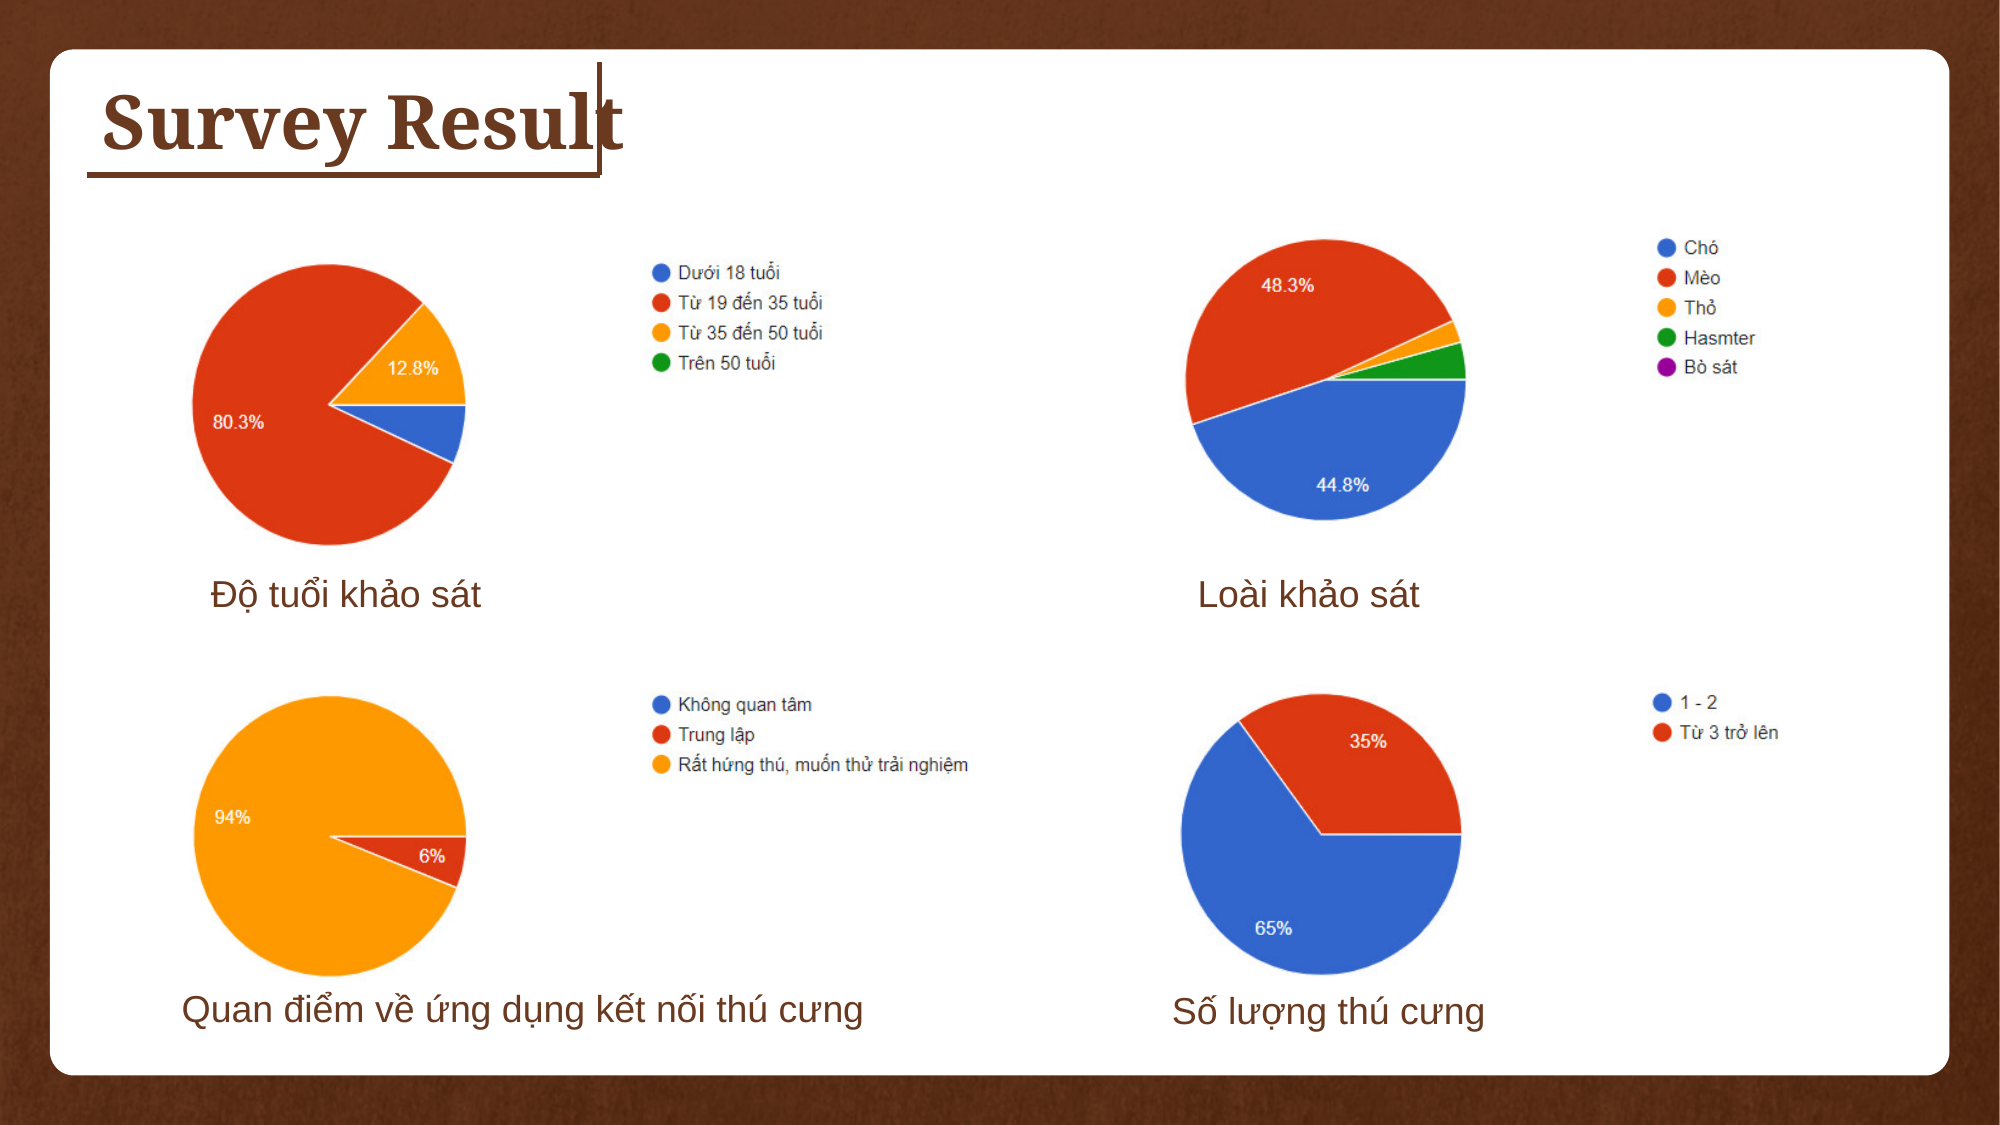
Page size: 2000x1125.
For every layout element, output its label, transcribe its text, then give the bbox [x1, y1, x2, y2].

text_box Số lượng thú cưng [1157, 1009, 1501, 1040]
picture [1120, 189, 1830, 582]
text_box Độ tuổi khảo sát [196, 582, 497, 623]
text_box Loài khảo sát [1182, 582, 1435, 623]
picture [137, 209, 879, 582]
text_box Quan điểm về ứng dụng kết nối thú cưng [166, 1003, 880, 1038]
picture [162, 651, 1000, 1003]
text_box Survey Result [87, 62, 713, 200]
picture [1147, 645, 1803, 1009]
